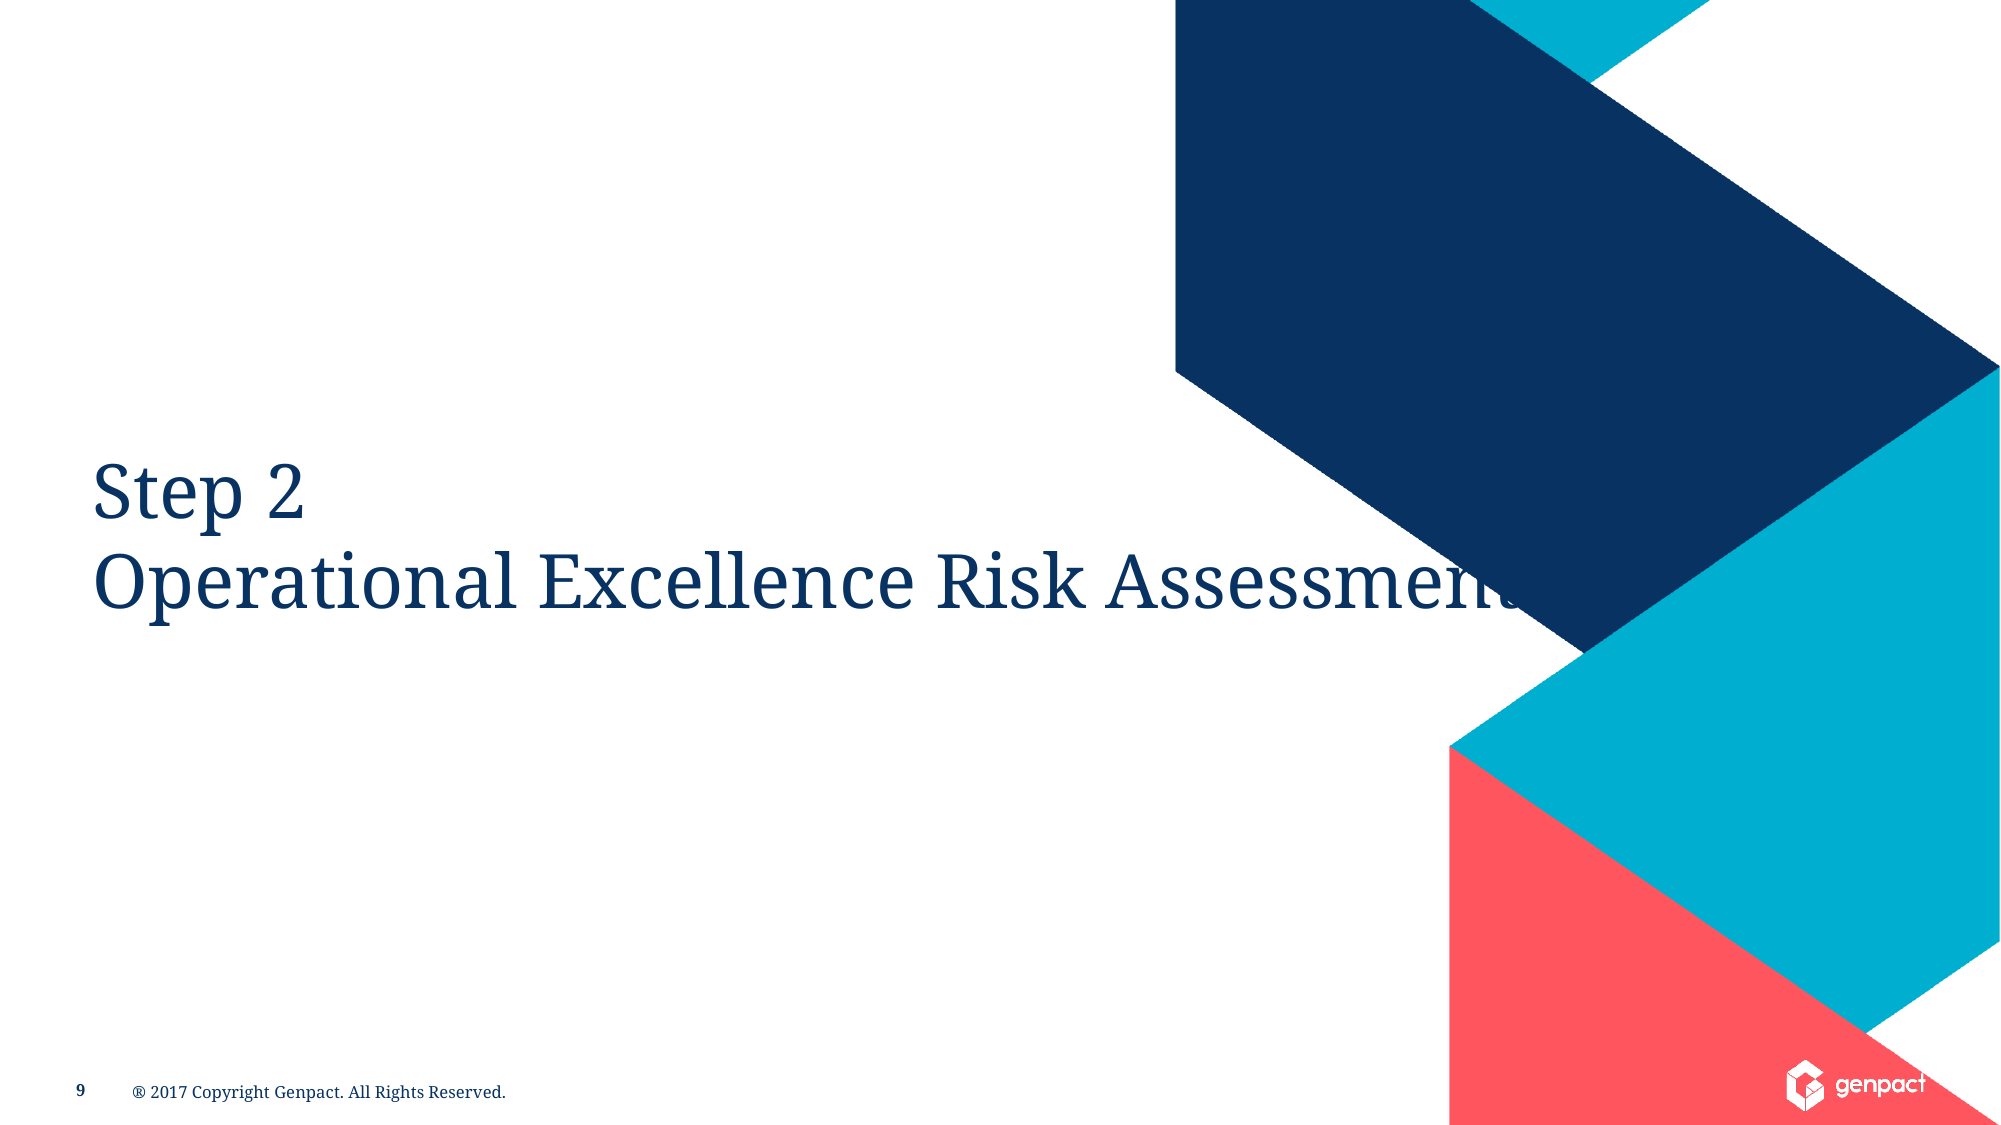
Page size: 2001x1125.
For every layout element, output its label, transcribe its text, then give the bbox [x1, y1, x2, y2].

list Step 2 Operational Excellence Risk Assessment [77, 415, 1700, 653]
picture [1145, 0, 2000, 1125]
